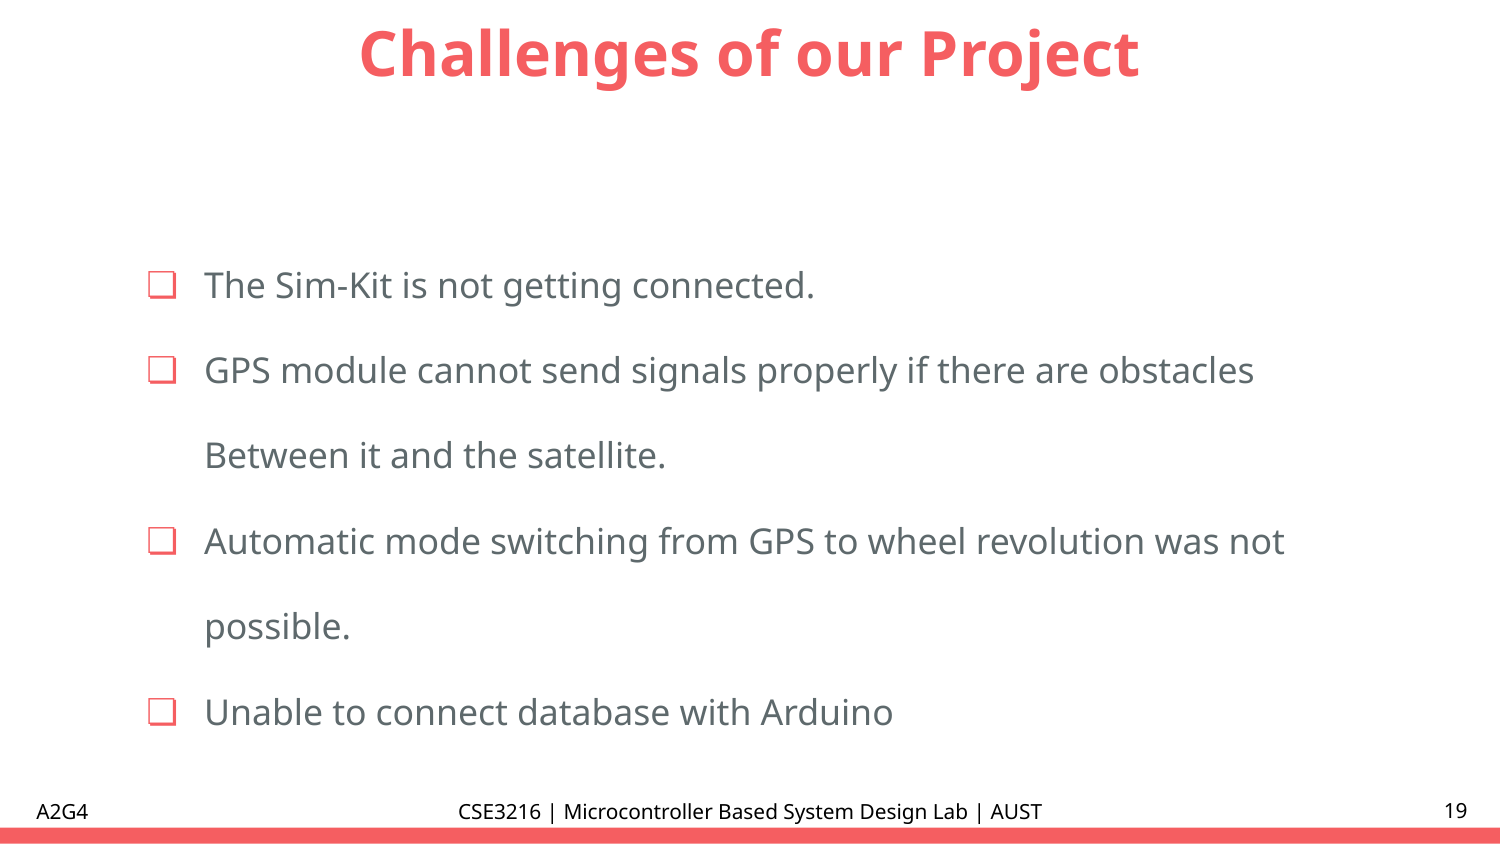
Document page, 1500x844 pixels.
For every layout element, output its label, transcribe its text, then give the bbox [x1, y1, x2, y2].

title Challenges of our Project [51, 0, 1449, 103]
text_box A2G4 [12, 791, 113, 832]
list The Sim-Kit is not getting connected. GPS module cannot send signals properly if there are obstacles Between it and the satellite. Automatic mode switching from GPS to wheel revolution was not possible. Unable to connect database with Arduino [112, 166, 1388, 750]
text_box CSE3216 | Microcontroller Based System Design Lab | AUST [379, 791, 1121, 832]
text_box 19 [1387, 791, 1488, 832]
